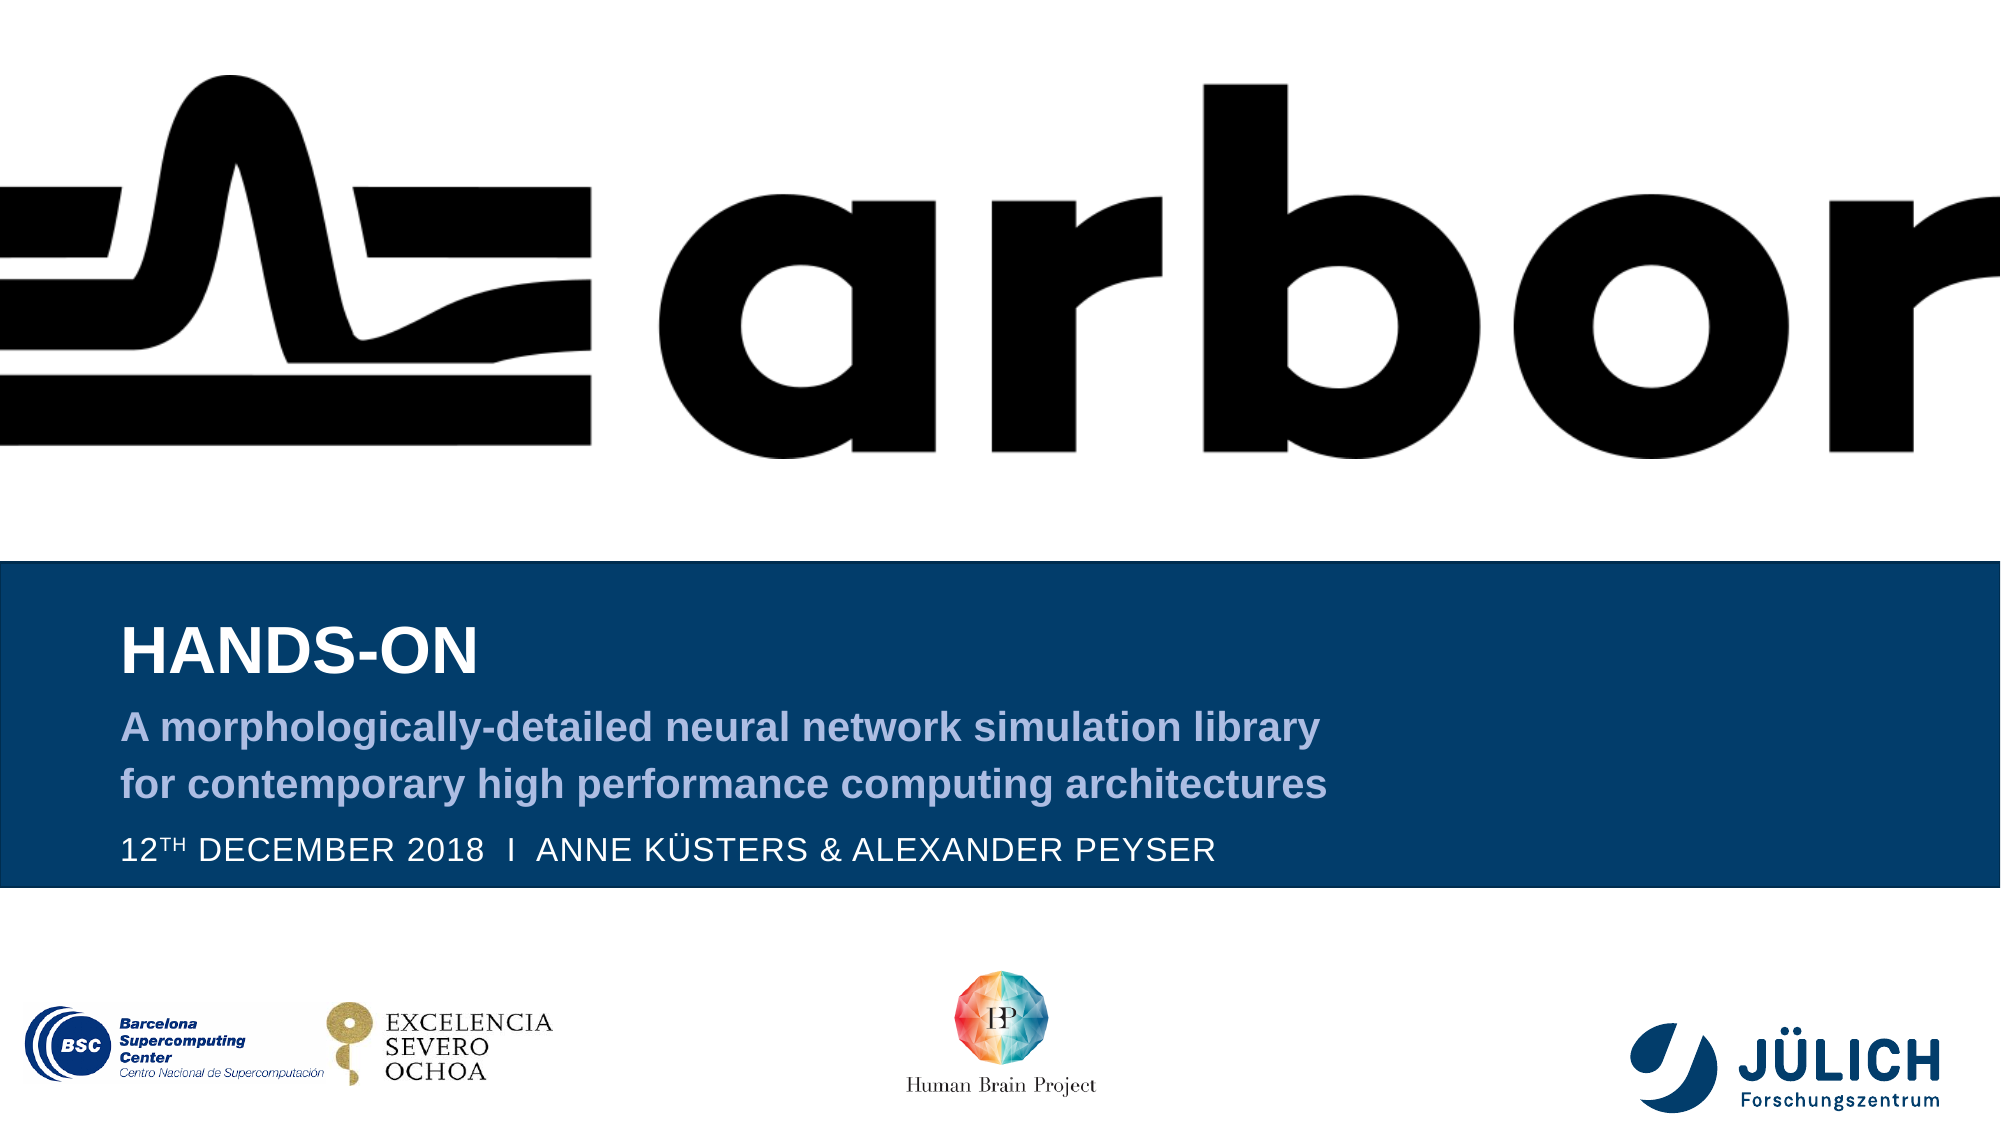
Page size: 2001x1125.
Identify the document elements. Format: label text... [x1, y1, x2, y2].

picture [19, 991, 579, 1092]
picture [881, 941, 1125, 1124]
title Hands-on [120, 596, 1880, 692]
subtitle 12th December 2018 I Anne Küsters & Alexander peyser [120, 822, 1880, 882]
picture [0, 75, 2000, 459]
list A morphologically-detailed neural network simulation library for contemporary high performance computing architectures [120, 692, 1880, 783]
